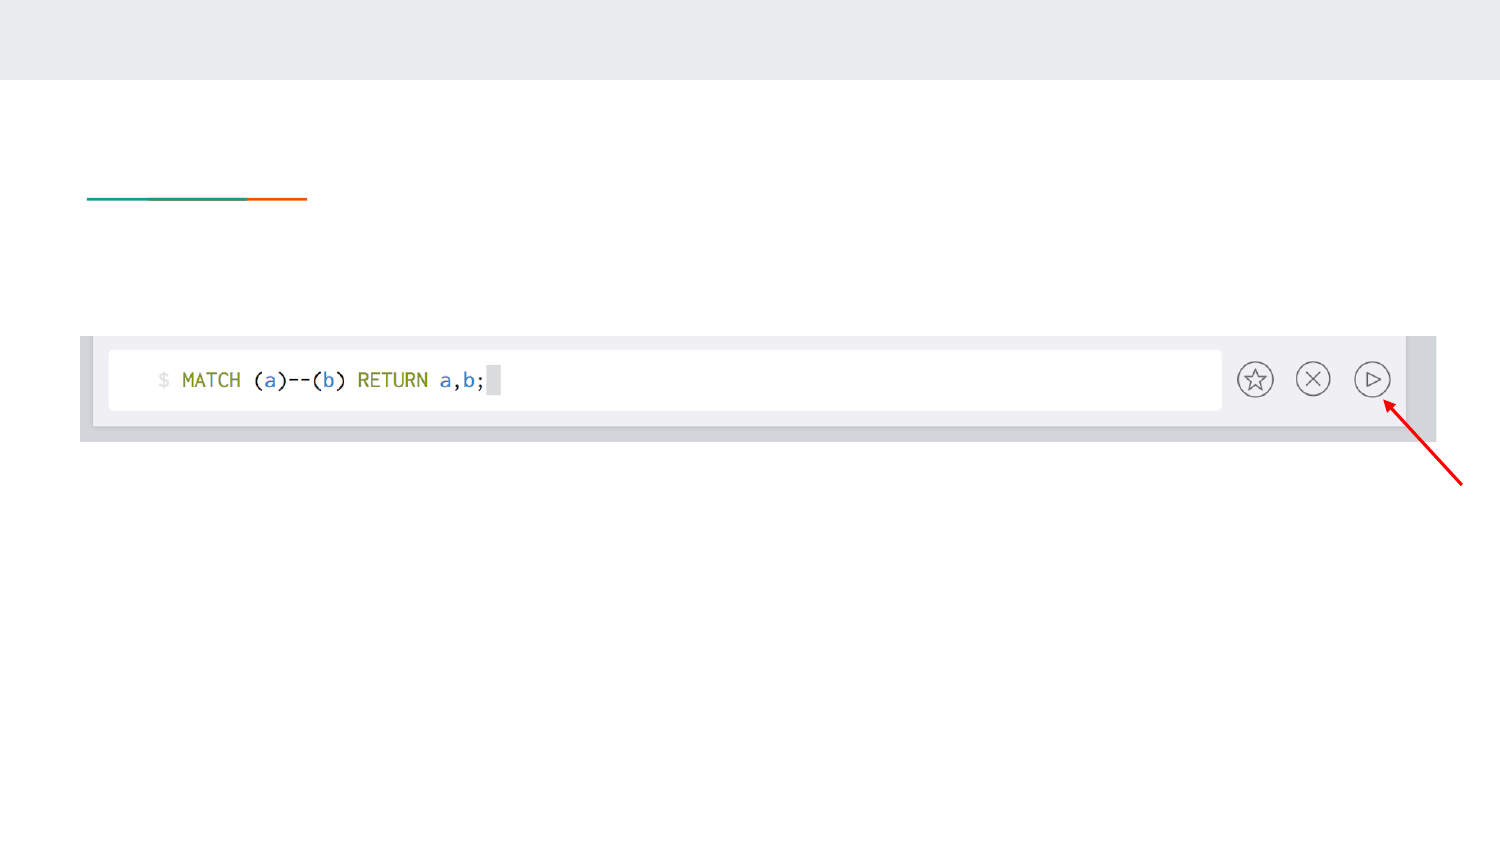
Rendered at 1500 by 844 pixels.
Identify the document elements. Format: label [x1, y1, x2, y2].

text_box [1382, 399, 1463, 486]
picture [79, 336, 1437, 442]
